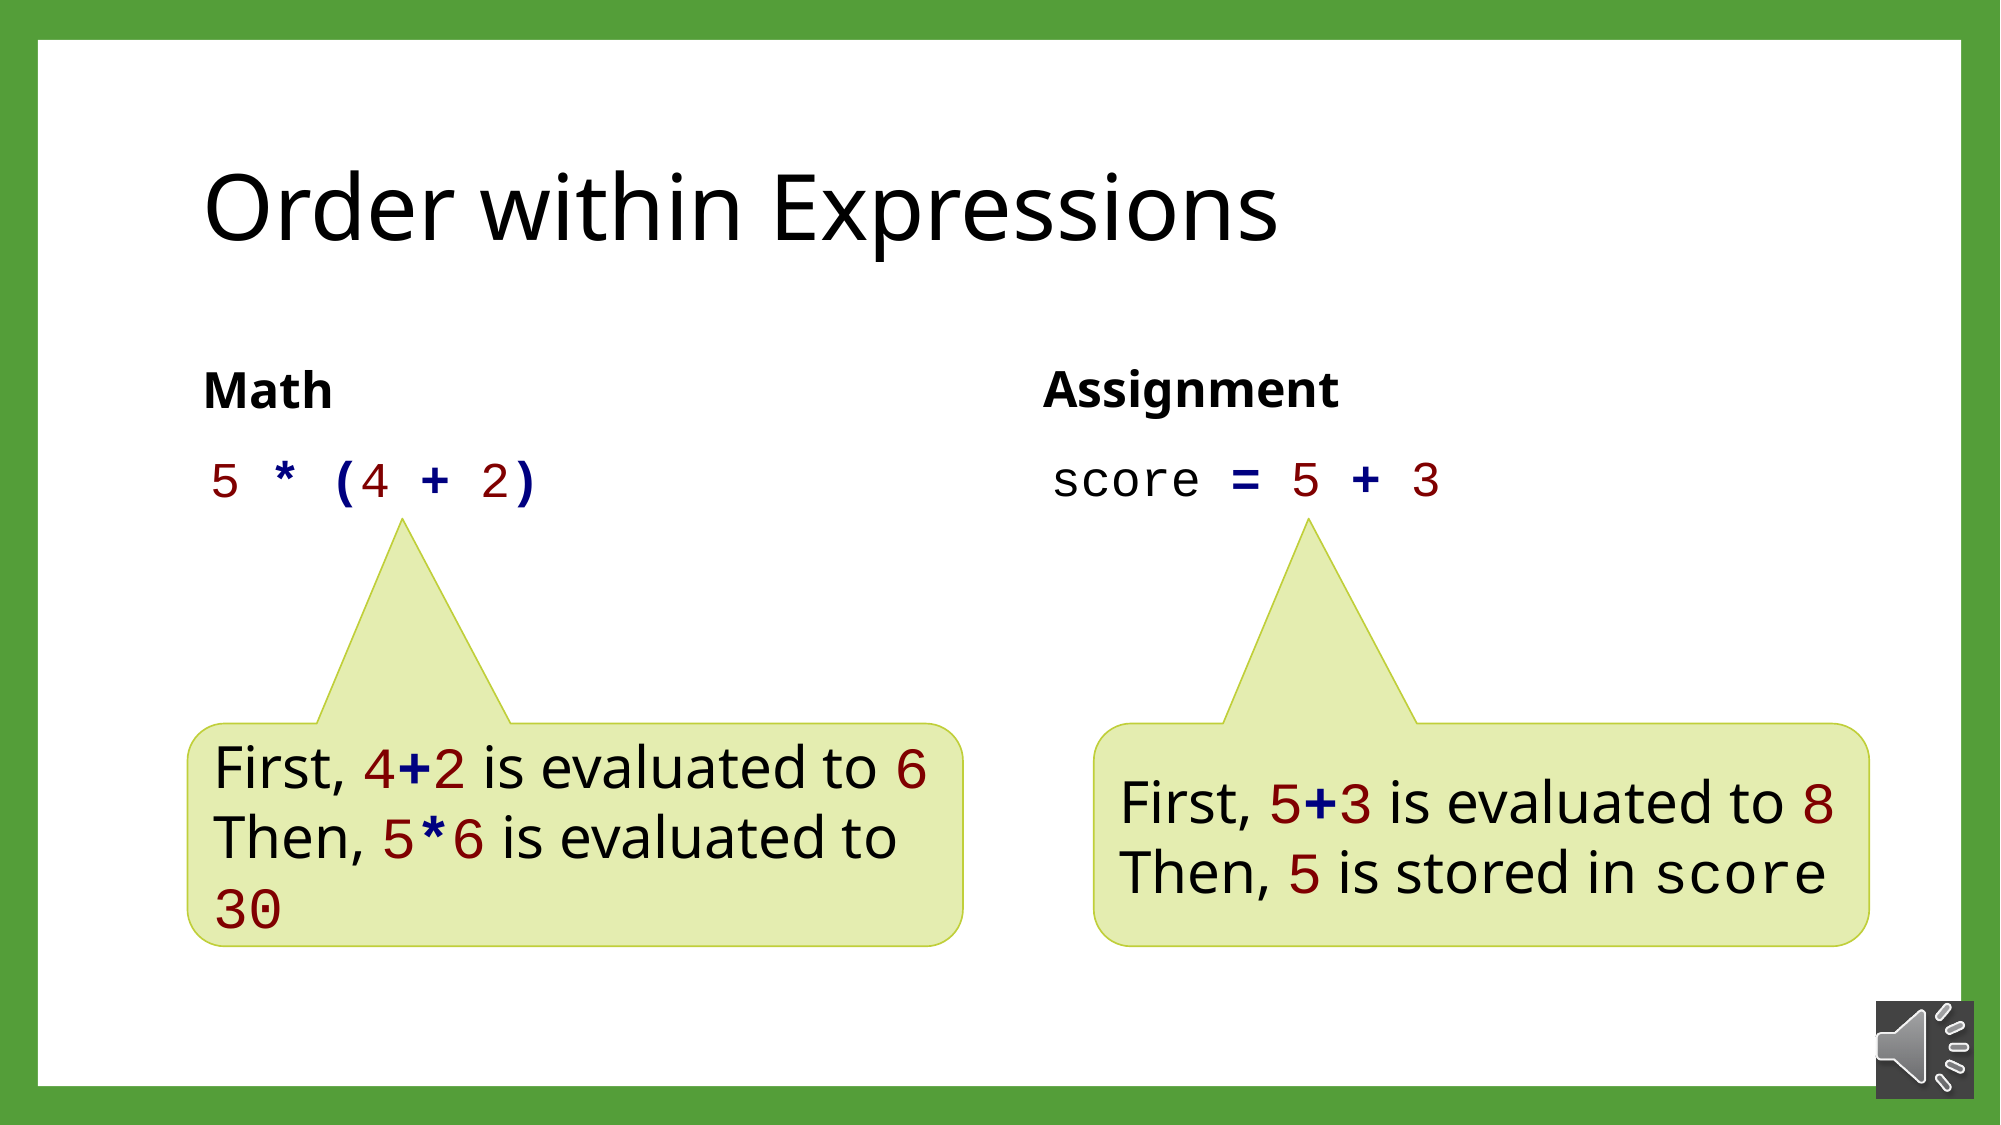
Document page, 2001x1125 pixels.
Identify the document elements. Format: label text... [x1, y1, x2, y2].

list Assignment [1028, 327, 1809, 446]
list score = 5 + 3 [1028, 446, 1809, 1002]
picture [1874, 999, 1976, 1101]
text_box First, 5+3 is evaluated to 8 Then, 5 is stored in score [1092, 517, 1871, 948]
list Math [187, 328, 968, 446]
title Order within Expressions [187, 99, 1808, 323]
text_box First, 4+2 is evaluated to 6 Then, 5*6 is evaluated to 30 [186, 517, 964, 948]
list 5 * (4 + 2) [187, 446, 968, 1002]
